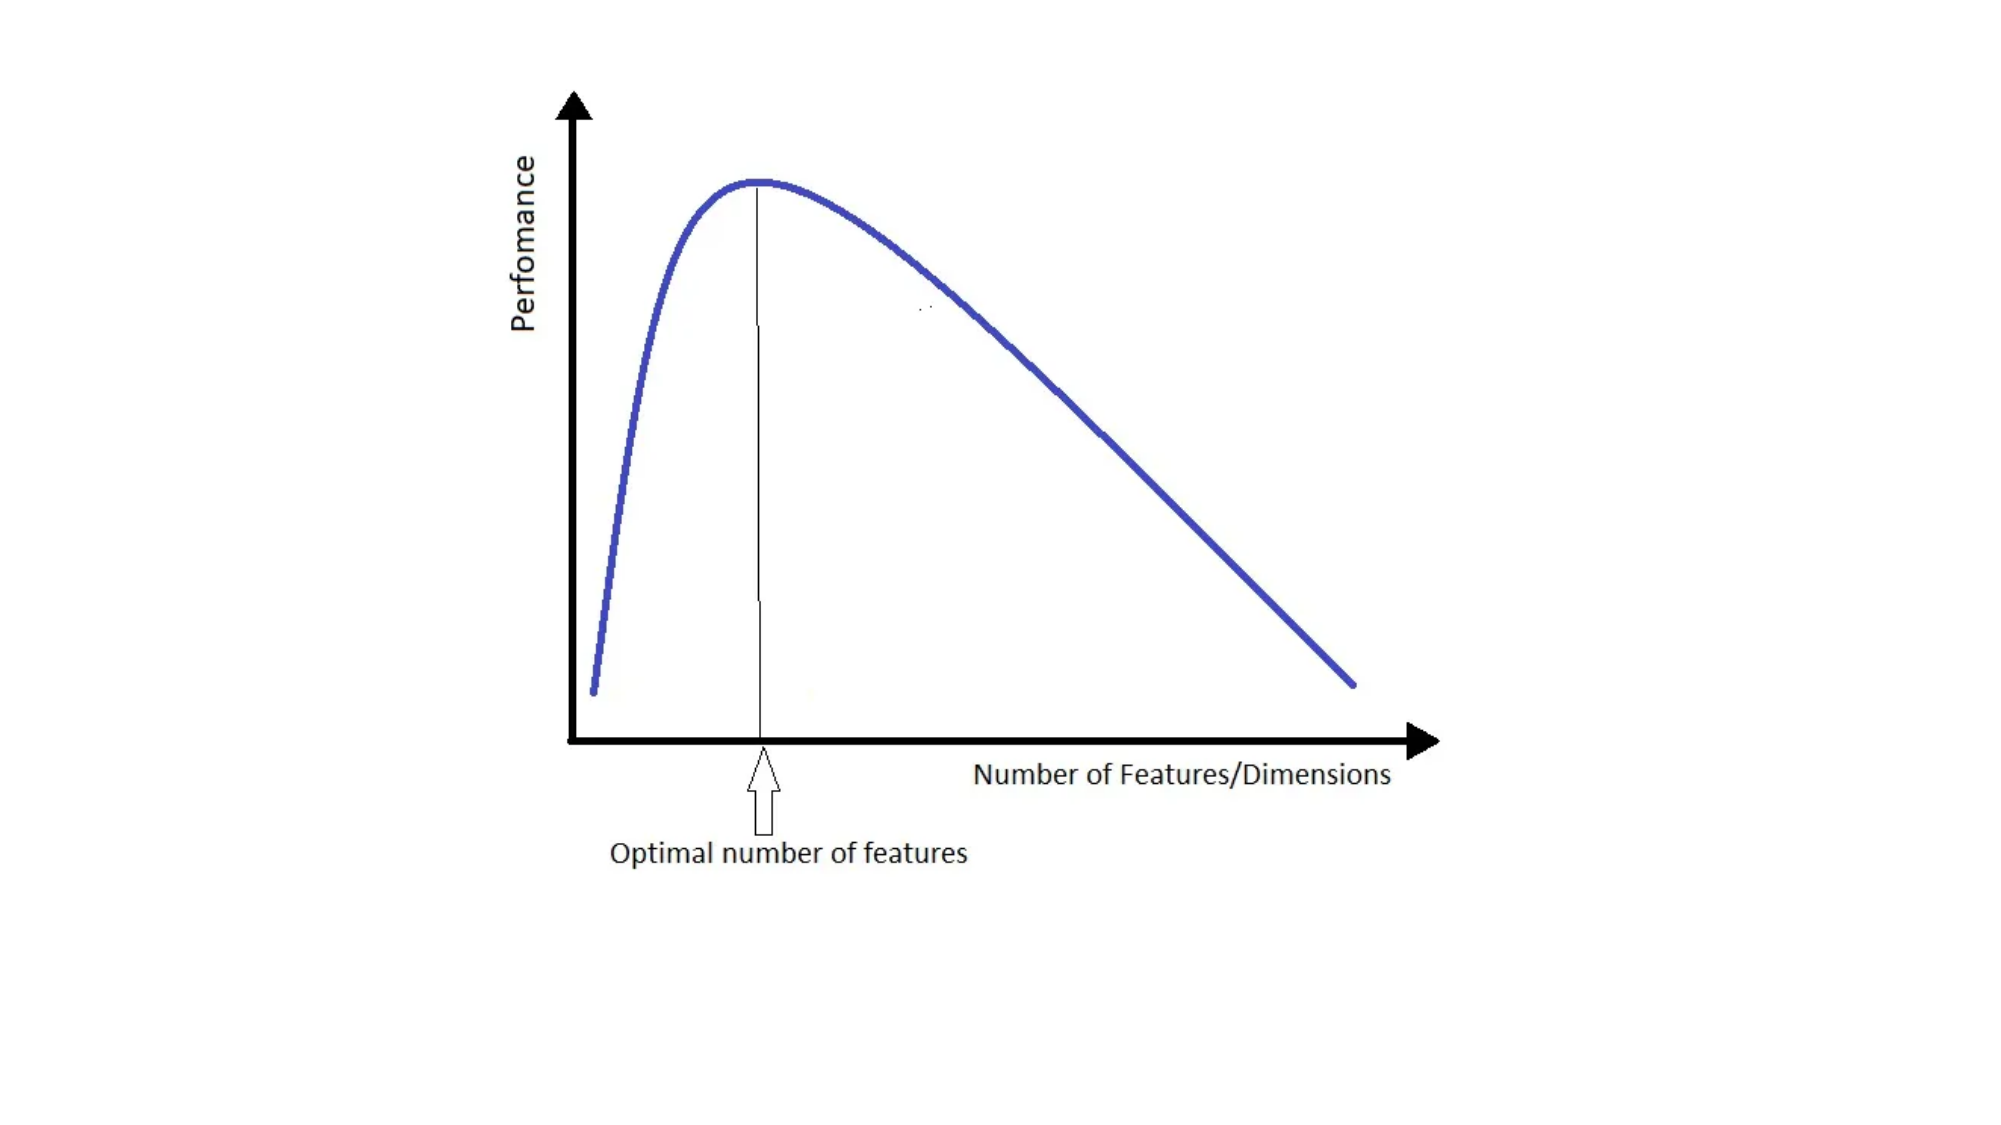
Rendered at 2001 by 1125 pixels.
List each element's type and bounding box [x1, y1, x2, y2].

picture [451, 0, 1549, 1125]
